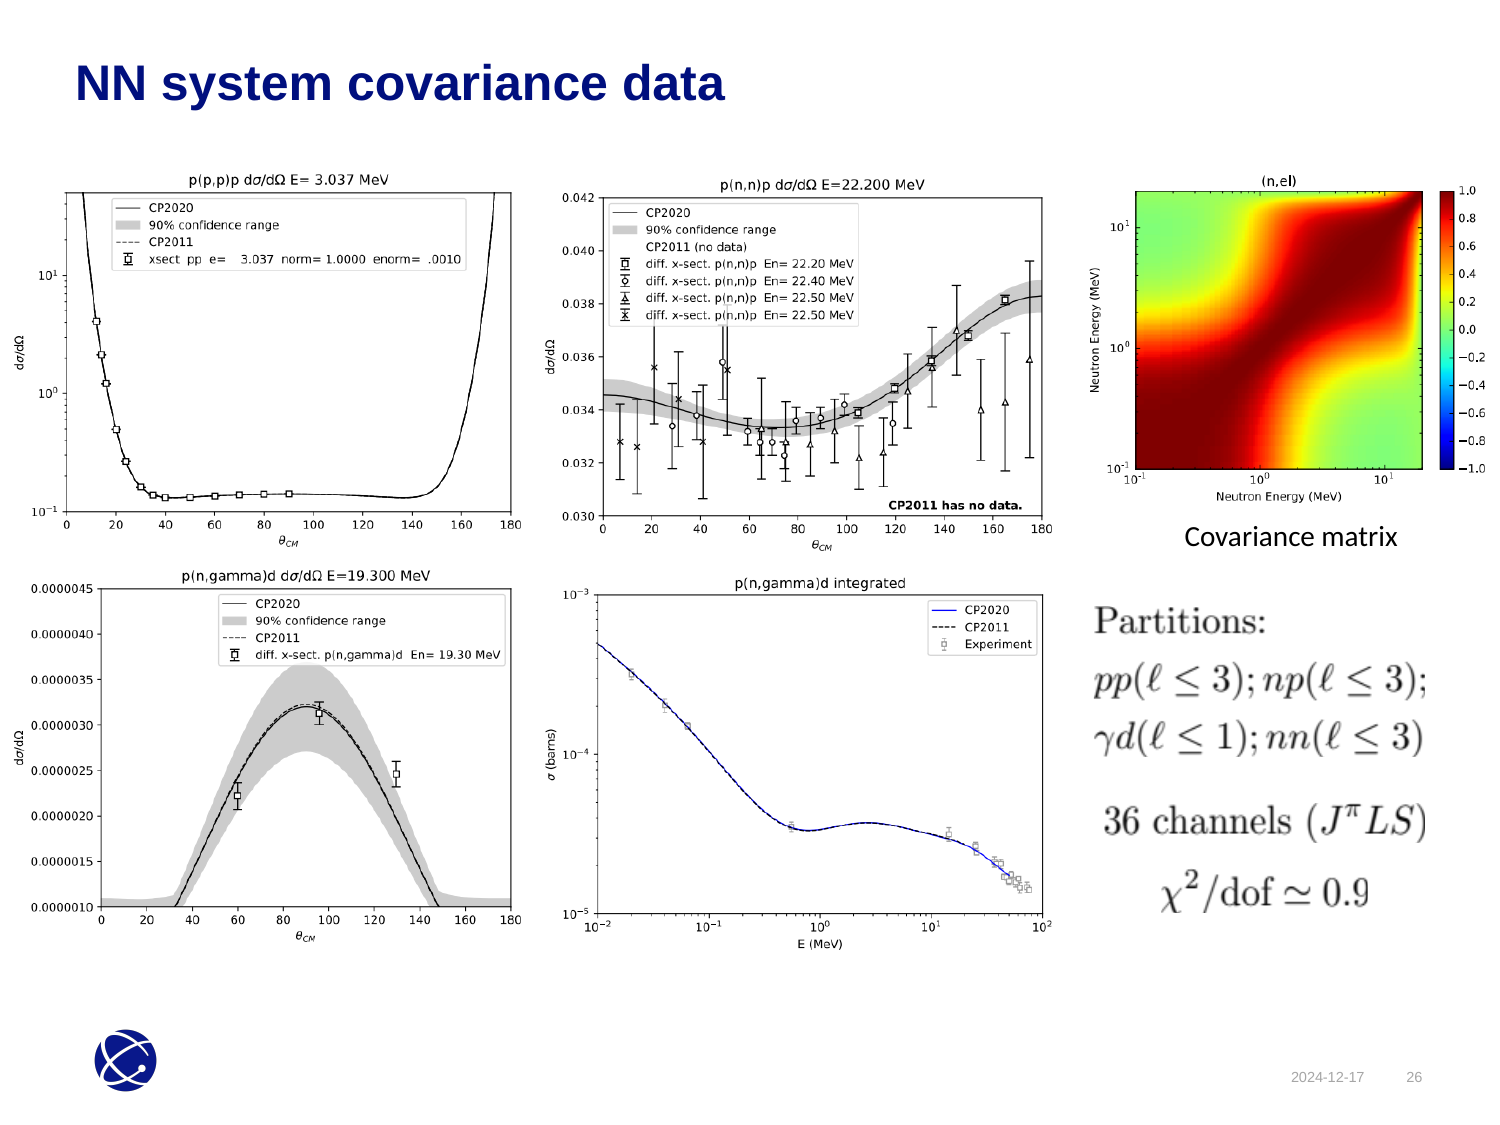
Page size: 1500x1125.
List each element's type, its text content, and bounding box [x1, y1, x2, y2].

title NN system covariance data [75, 0, 1425, 162]
picture [1104, 803, 1425, 843]
picture [1161, 868, 1368, 913]
picture [1083, 164, 1494, 505]
picture [90, 1025, 161, 1096]
picture [1093, 606, 1425, 757]
picture [0, 161, 1064, 965]
text_box Covariance matrix [1169, 510, 1414, 560]
